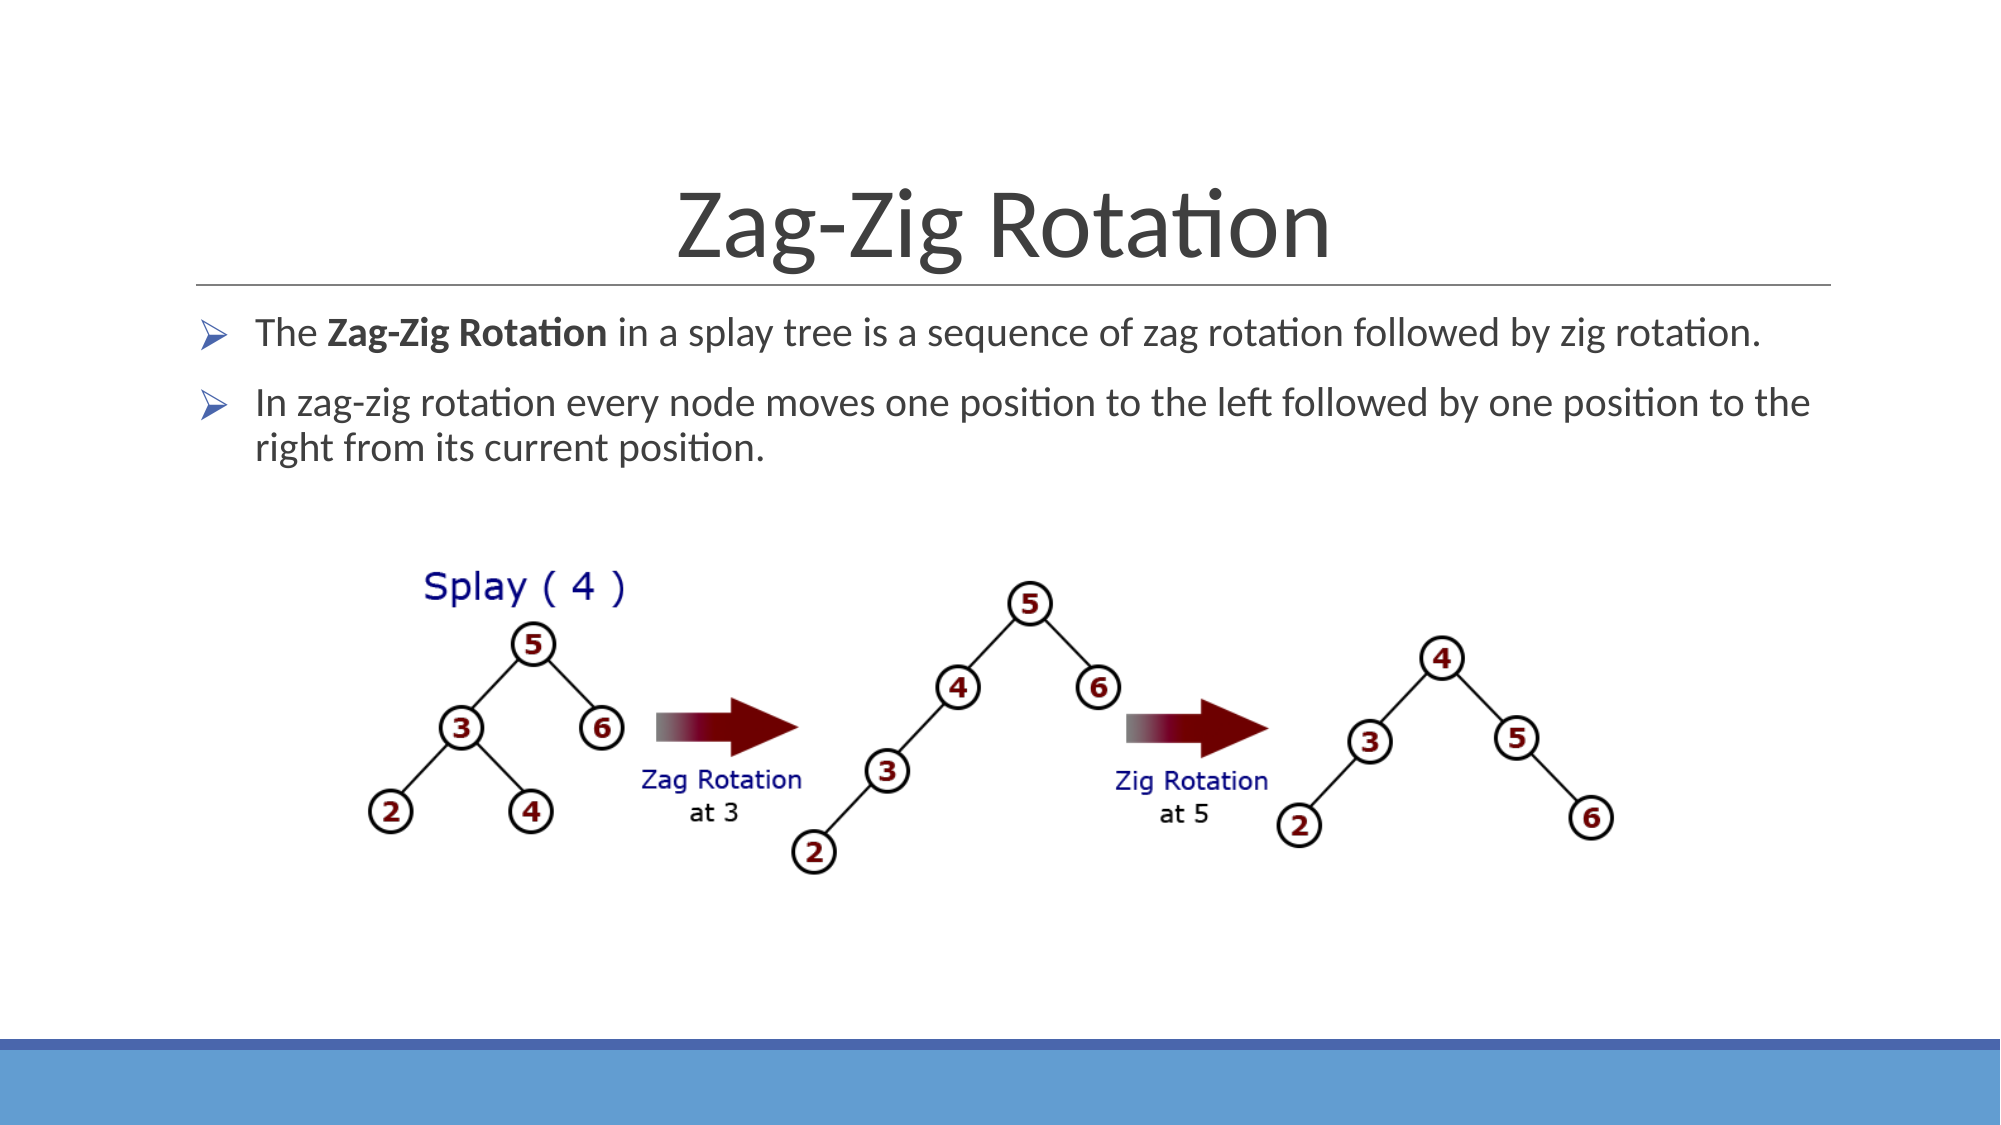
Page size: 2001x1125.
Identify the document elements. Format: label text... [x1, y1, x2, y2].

picture [352, 562, 1648, 942]
list The Zag-Zig Rotation in a splay tree is a sequence of zag rotation followed by zig rotation. In zag-zig rotation every node moves one position to the left followed by one position to the right from its current position. [180, 302, 1830, 963]
title Zag-Zig Rotation [180, 47, 1830, 285]
